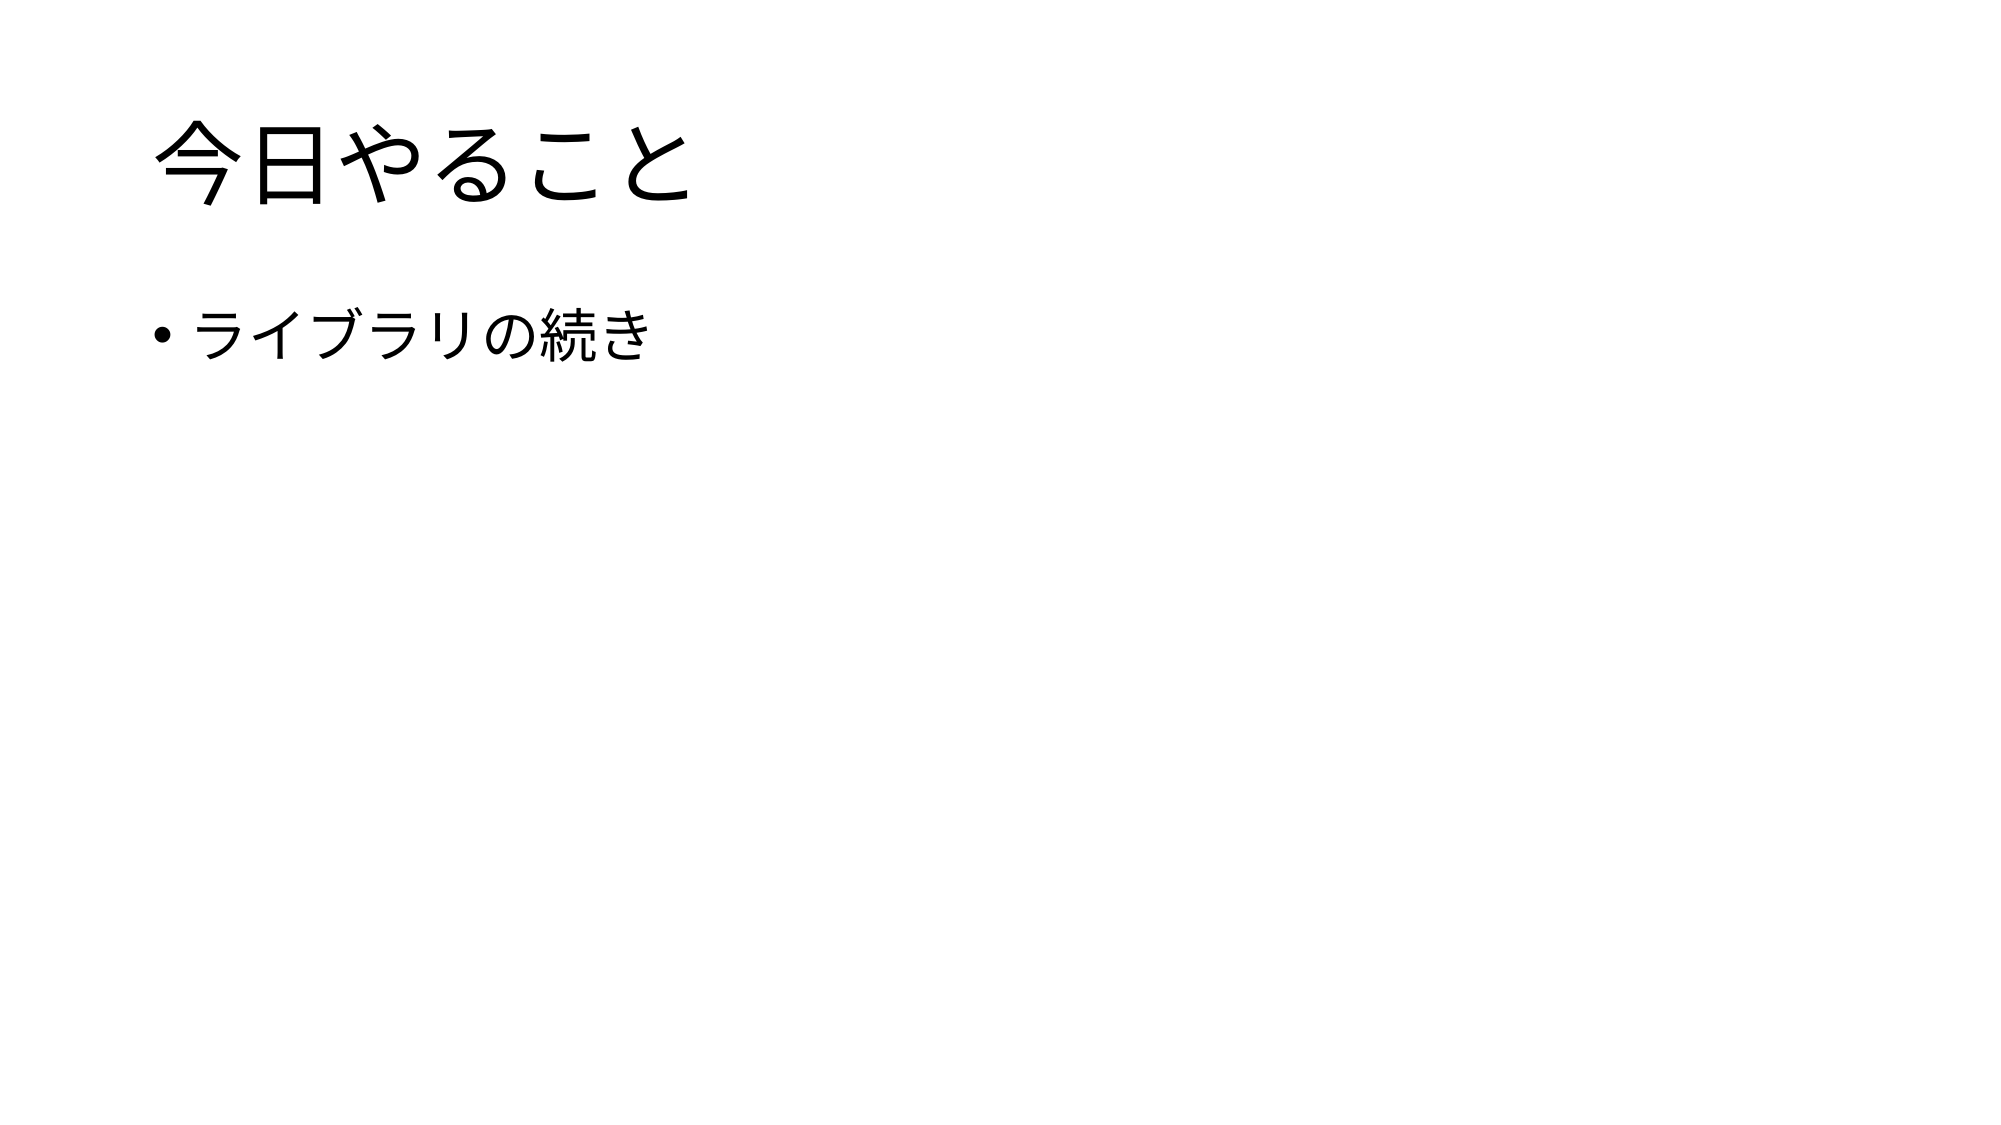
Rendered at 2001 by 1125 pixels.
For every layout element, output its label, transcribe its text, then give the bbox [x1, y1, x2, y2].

title 今日やること [137, 59, 1863, 278]
list ライブラリの続き [137, 299, 1863, 1014]
